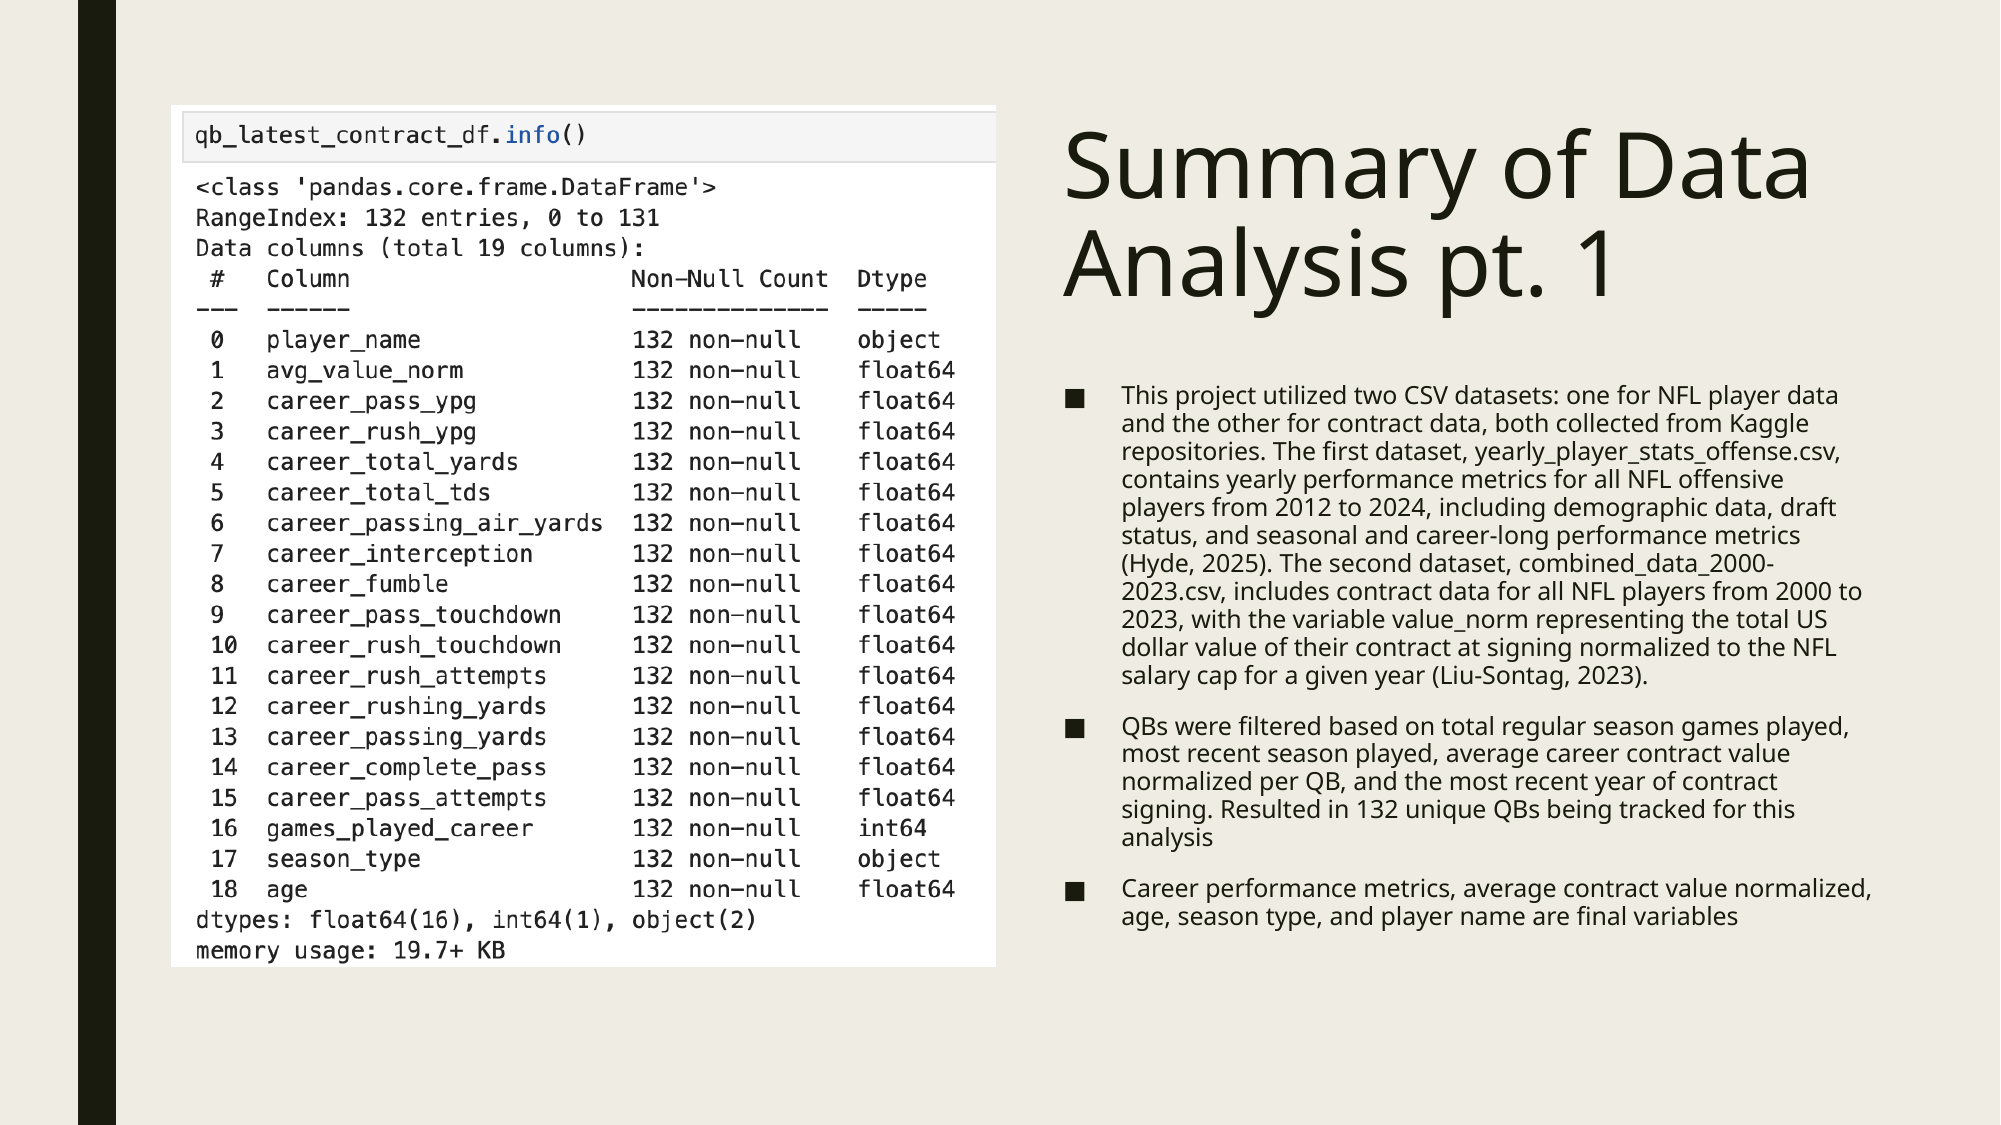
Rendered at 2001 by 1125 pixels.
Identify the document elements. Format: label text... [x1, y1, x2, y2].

text_box [76, 0, 119, 1125]
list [171, 105, 996, 967]
list This project utilized two CSV datasets: one for NFL player data and the other for contract data, both collected from Kaggle repositories. The first dataset, yearly_player_stats_offense.csv, contains yearly performance metrics for all NFL offensive players from 2012 to 2024, including demographic data, draft status, and seasonal and career-long performance metrics (Hyde, 2025). The second dataset, combined_data_2000-2023.csv, includes contract data for all NFL players from 2000 to 2023, with the variable value_norm representing the total US dollar value of their contract at signing normalized to the NFL salary cap for a given year (Liu-Sontag, 2023). QBs were filtered based on total regular season games played, most recent season played, average career contract value normalized per QB, and the most recent year of contract signing. Resulted in 132 unique QBs being tracked for this analysis Career performance metrics, average contract value normalized, age, season type, and player name are final variables [1048, 375, 1890, 963]
title Summary of Data Analysis pt. 1 [1048, 112, 1890, 357]
